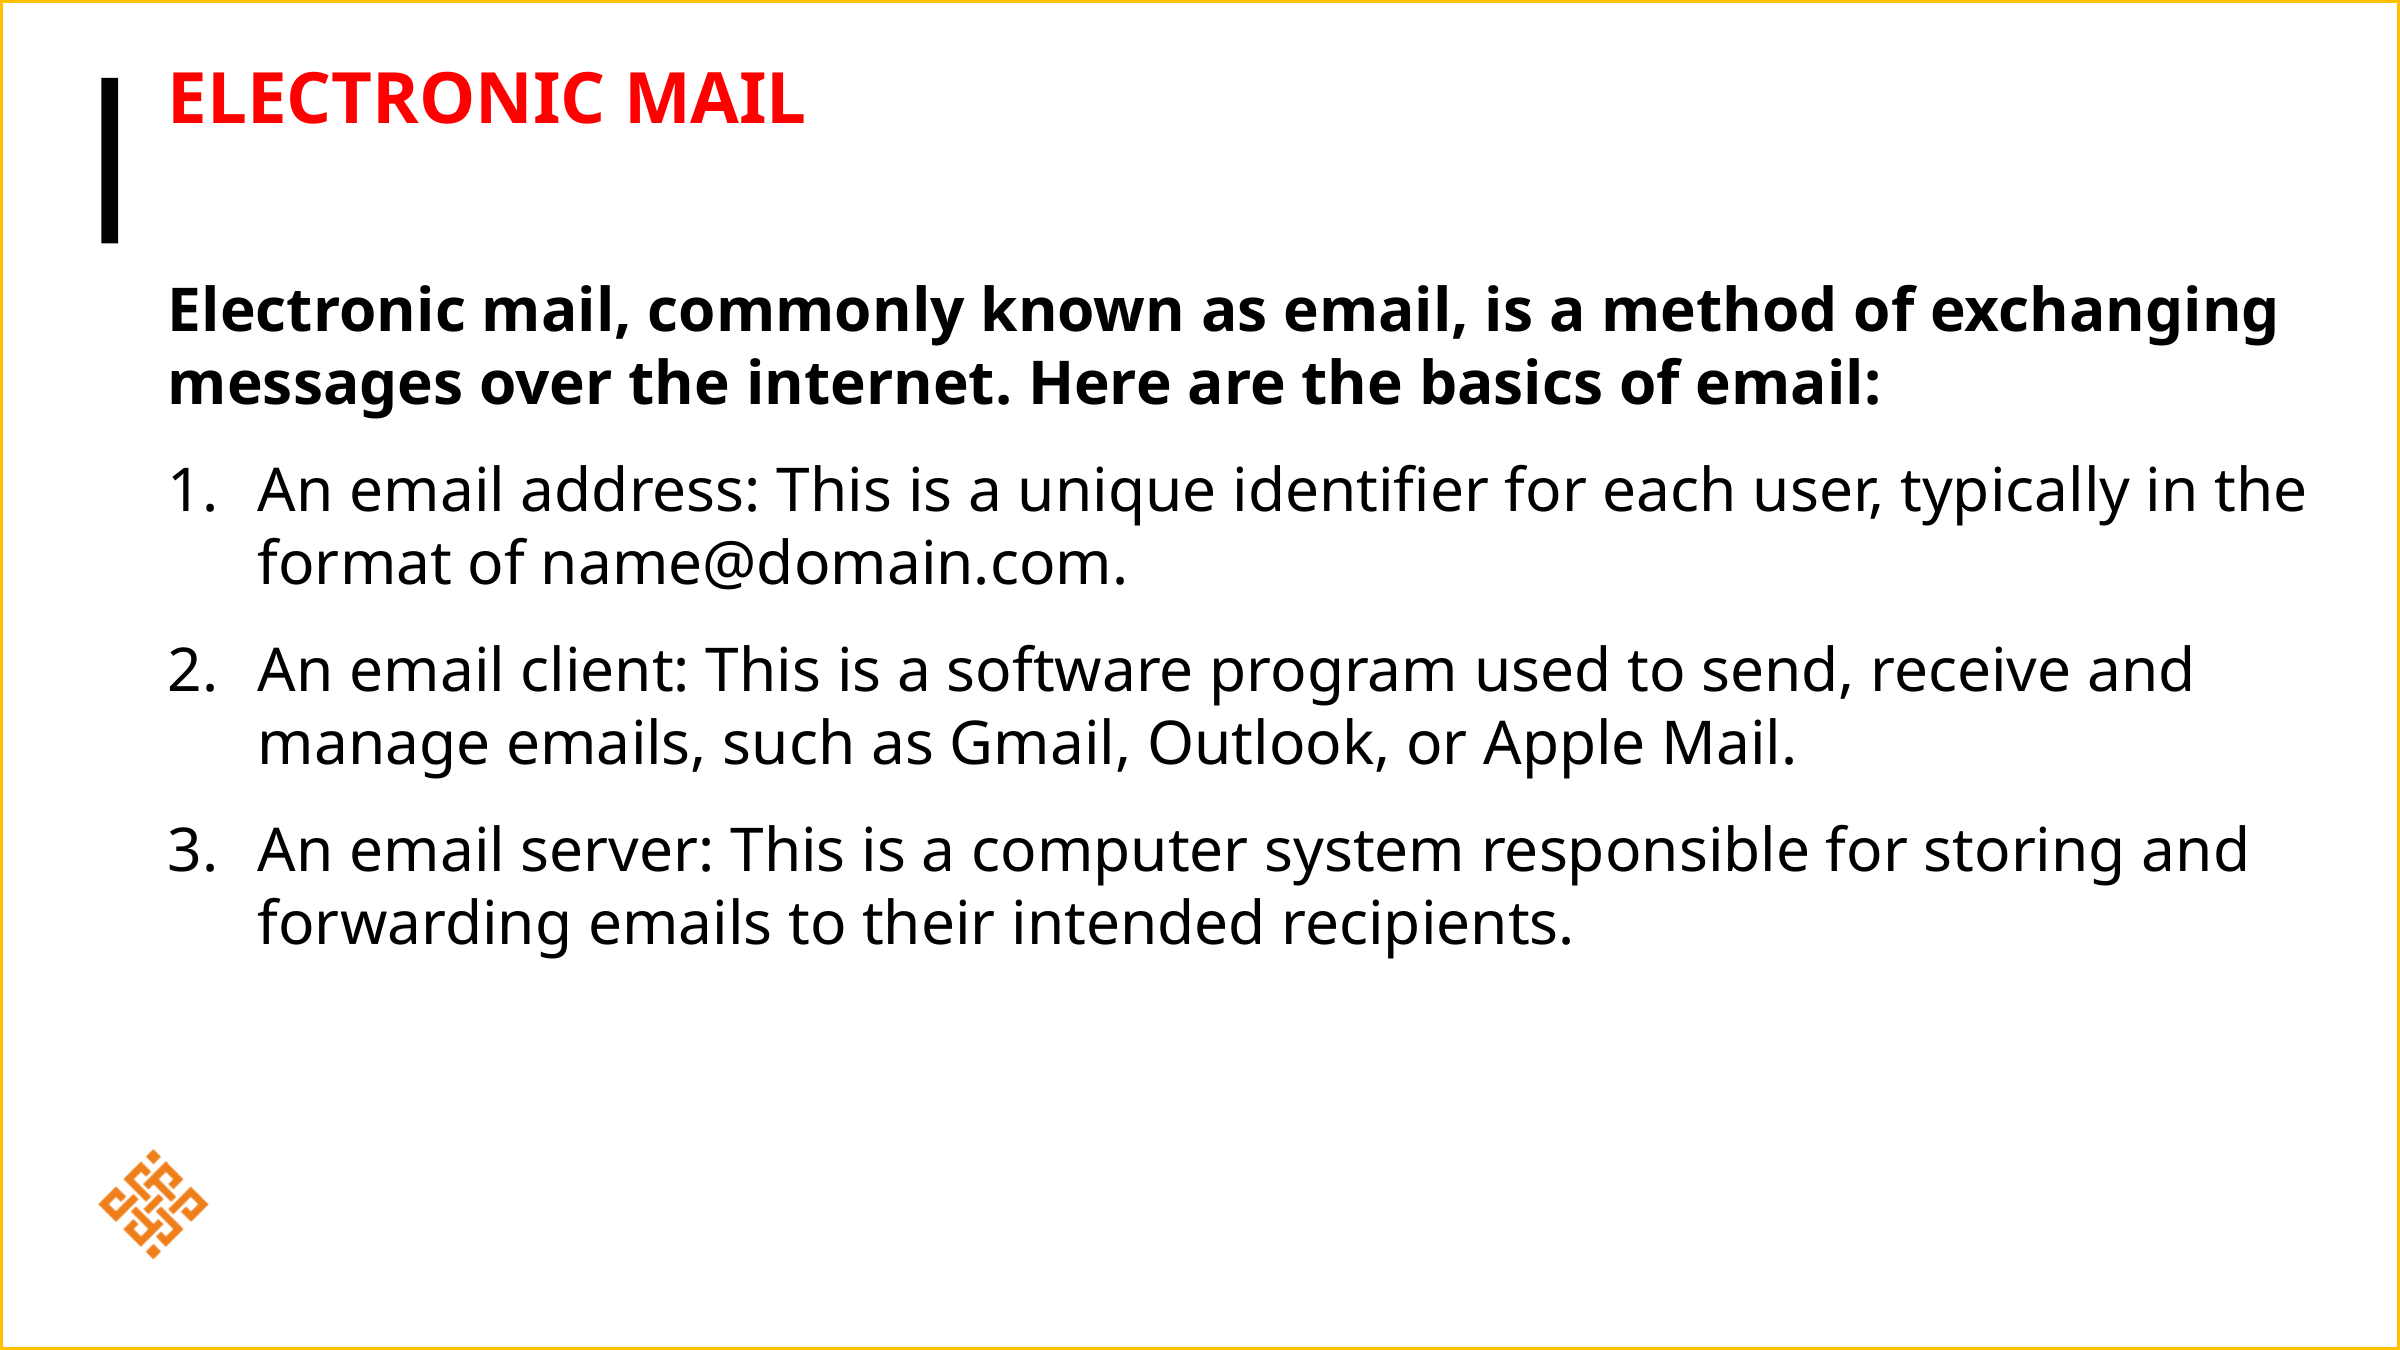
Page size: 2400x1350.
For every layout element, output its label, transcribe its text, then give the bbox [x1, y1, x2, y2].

list Electronic mail, commonly known as email, is a method of exchanging messages over the internet. Here are the basics of email: An email address: This is a unique identifier for each user, typically in the format of name@domain.com. An email client: This is a software program used to send, receive and manage emails, such as Gmail, Outlook, or Apple Mail. An email server: This is a computer system responsible for storing and forwarding emails to their intended recipients. [150, 177, 2400, 1225]
title Electronic Mail [150, 12, 1789, 177]
picture [75, 1058, 235, 1350]
